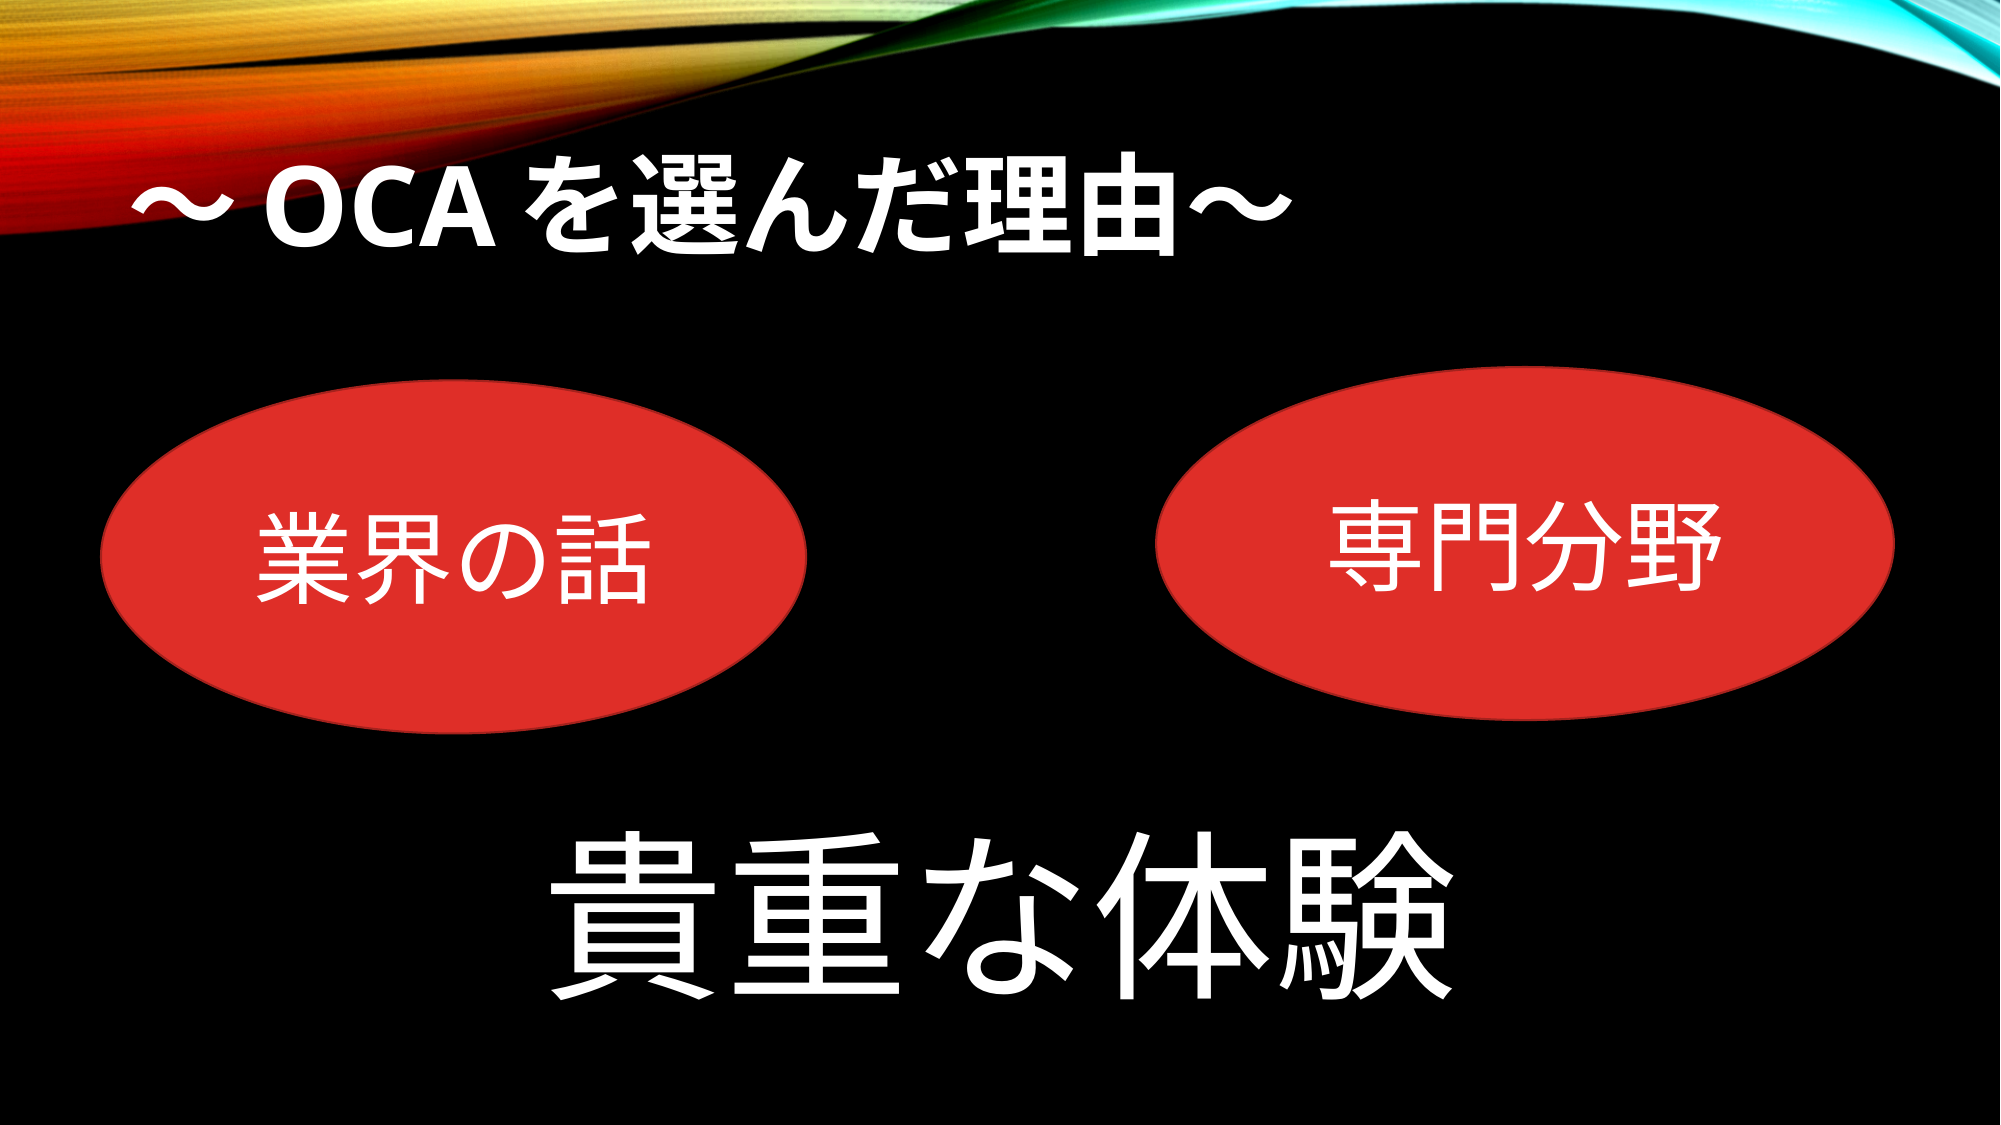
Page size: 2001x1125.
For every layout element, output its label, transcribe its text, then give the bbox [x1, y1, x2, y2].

text_box 業界の話 [99, 379, 808, 735]
title ～Ocaを選んだ理由～ [112, 104, 1525, 317]
list 貴重な体験 [503, 796, 1497, 1056]
picture [0, 0, 2000, 237]
text_box 専門分野 [1155, 365, 1895, 722]
